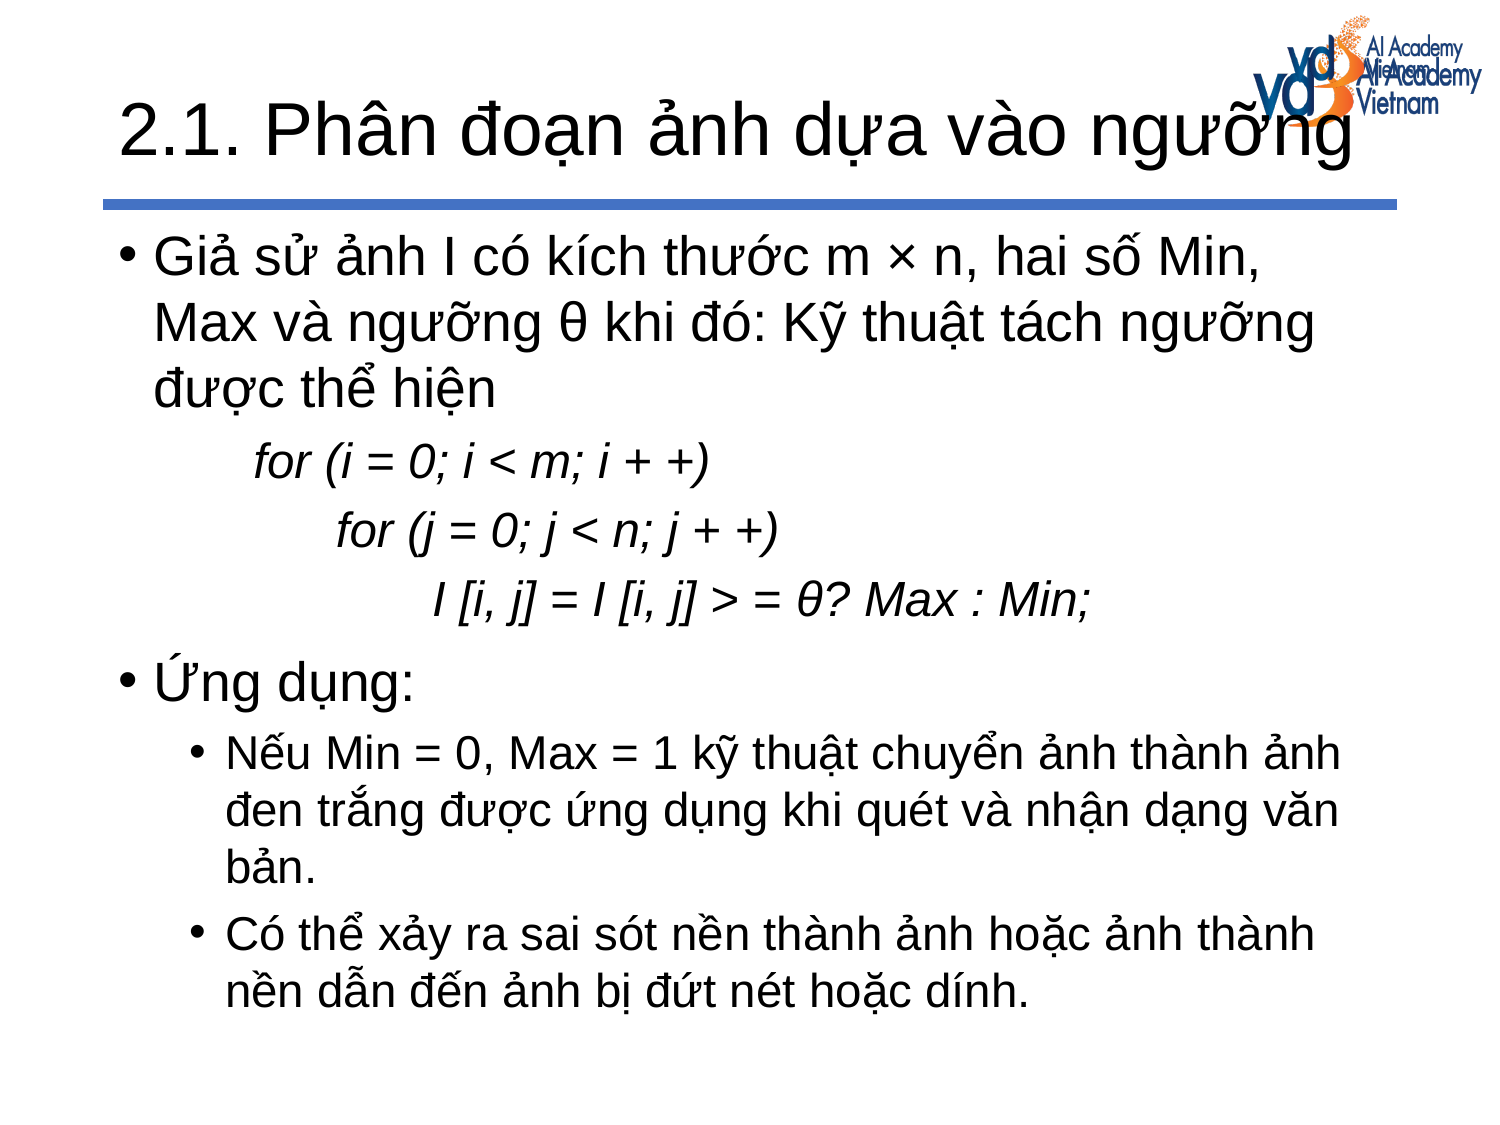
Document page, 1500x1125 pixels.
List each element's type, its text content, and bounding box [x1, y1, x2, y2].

title 2.1. Phân đoạn ảnh dựa vào ngưỡng [103, 59, 1397, 204]
list Giả sử ảnh I có kích thước m × n, hai số Min, Max và ngưỡng θ khi đó: Kỹ thuật tách ngưỡng được thể hiện for (i = 0; i < m; i + +) for (j = 0; j < n; j + +) I [i, j] = I [i, j] > = θ? Max : Min; Ứng dụng: Nếu Min = 0, Max = 1 kỹ thuật chuyển ảnh thành ảnh đen trắng được ứng dụng khi quét và nhận dạng văn bản. Có thể xảy ra sai sót nền thành ảnh hoặc ảnh thành nền dẫn đến ảnh bị đứt nét hoặc dính. [103, 212, 1397, 1025]
picture [1253, 15, 1482, 127]
